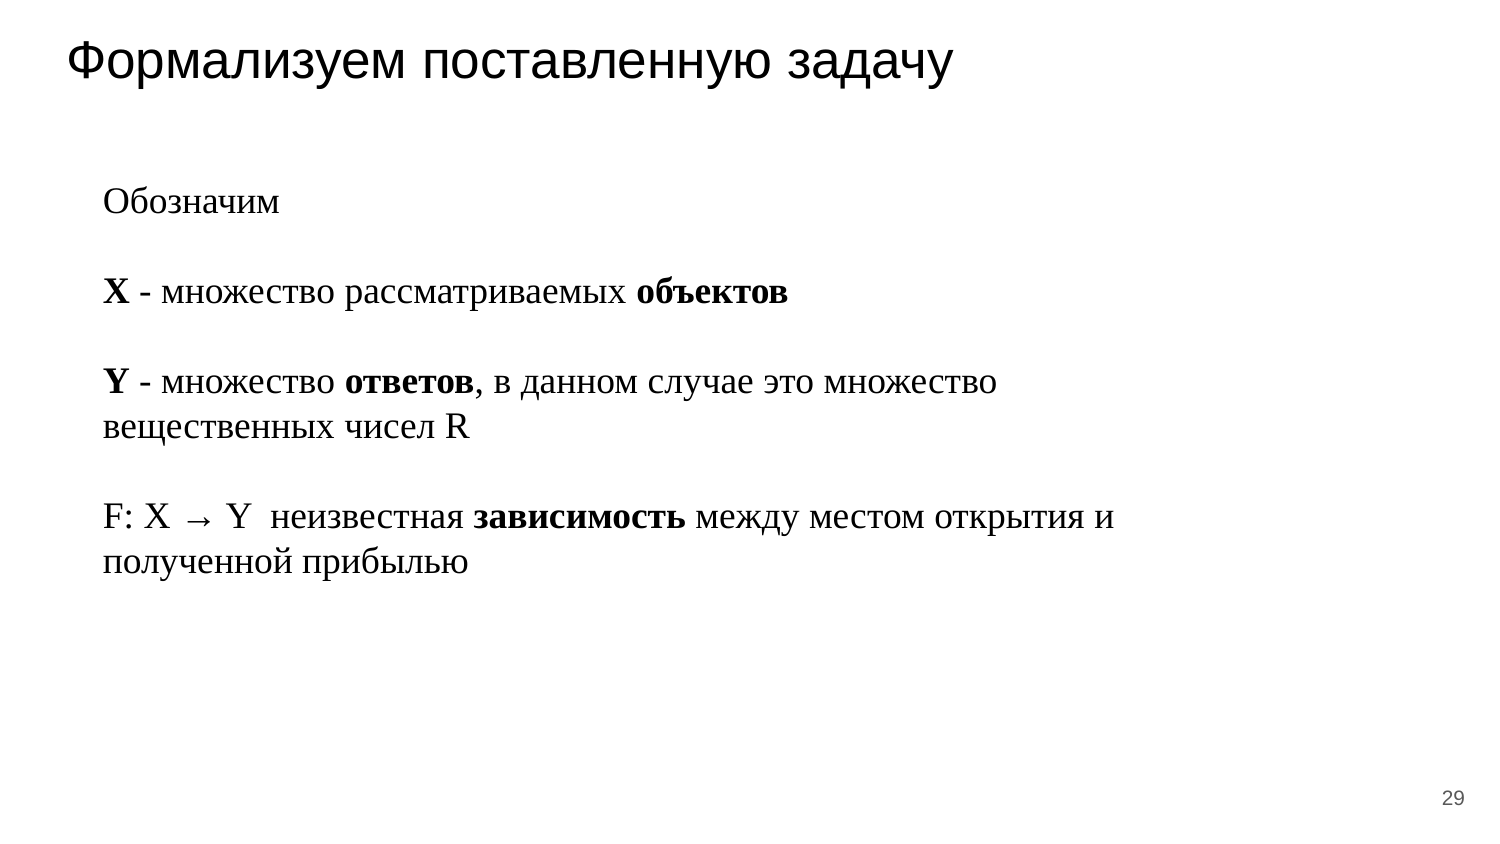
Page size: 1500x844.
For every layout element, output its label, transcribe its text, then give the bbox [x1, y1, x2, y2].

title Формализуем поставленную задачу [51, 10, 1449, 105]
slide_number ‹#› [1389, 764, 1480, 830]
text_box Обозначим X - множество рассматриваемых объектов Y - множество ответов, в данном случае это множество вещественных чисел R F: X → Y неизвестная зависимость между местом открытия и полученной прибылью [87, 160, 1229, 770]
